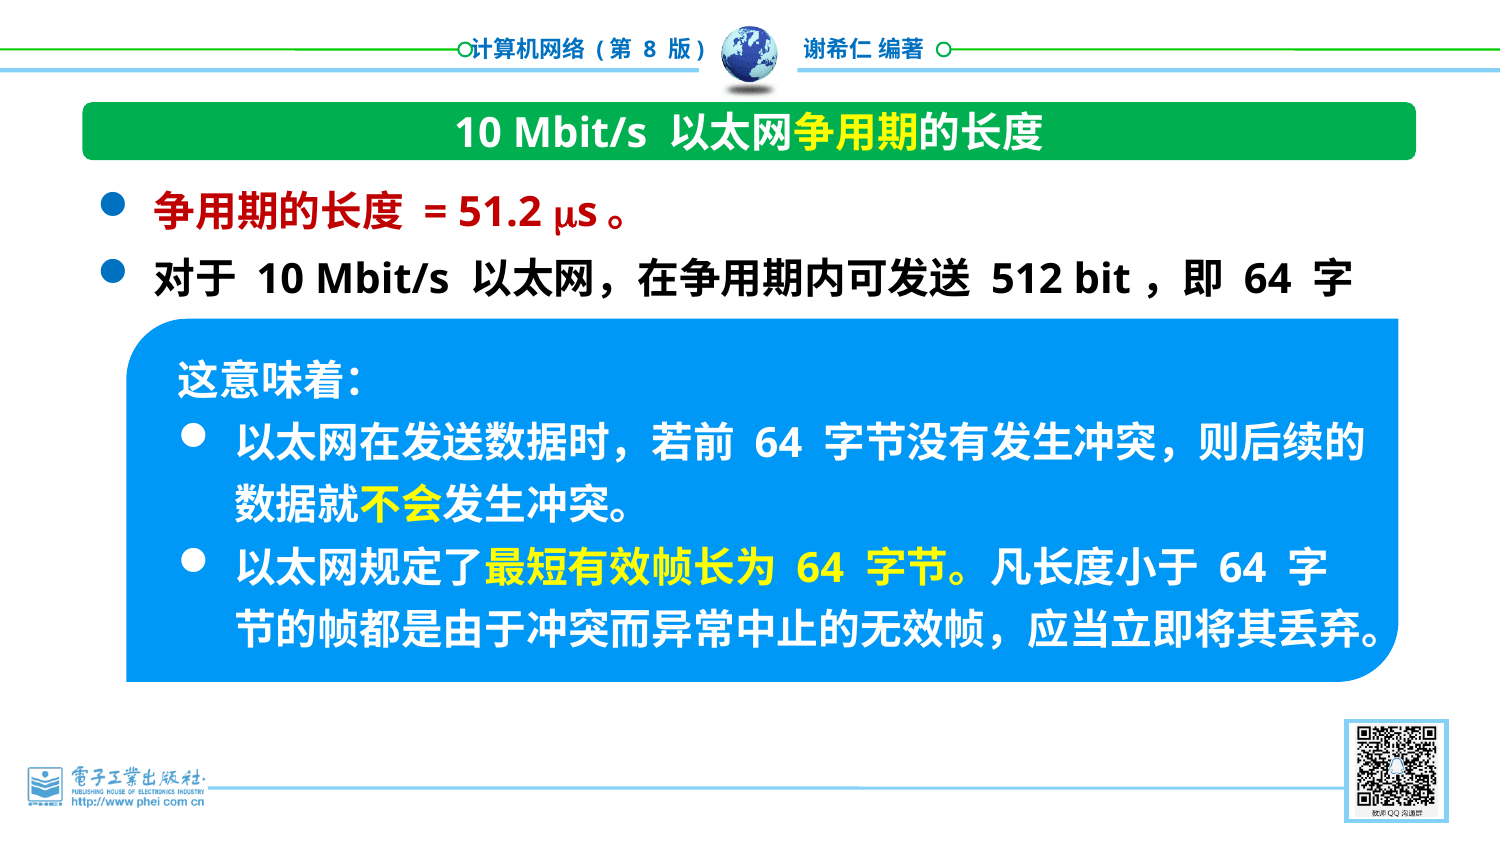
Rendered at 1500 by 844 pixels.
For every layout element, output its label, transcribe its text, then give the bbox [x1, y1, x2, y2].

text_box 10 Mbit/s 以太网争用期的长度 [439, 98, 1059, 164]
picture [719, 24, 779, 98]
text_box 争用期的长度 = 51.2 s。 对于 10 Mbit/s 以太网，在争用期内可发送 512 bit，即 64 字节。 [82, 160, 1445, 376]
text_box [124, 316, 1401, 685]
picture [23, 764, 208, 809]
text_box [82, 102, 439, 161]
picture [1355, 724, 1438, 817]
text_box [1059, 102, 1417, 161]
text_box 这意味着： 以太网在发送数据时，若前 64 字节没有发生冲突，则后续的数据就不会发生冲突。 以太网规定了最短有效帧长为 64 字节。凡长度小于 64 字节的帧都是由于冲突而异常中止的无效帧，应当立即将其丢弃。 [163, 333, 1382, 661]
